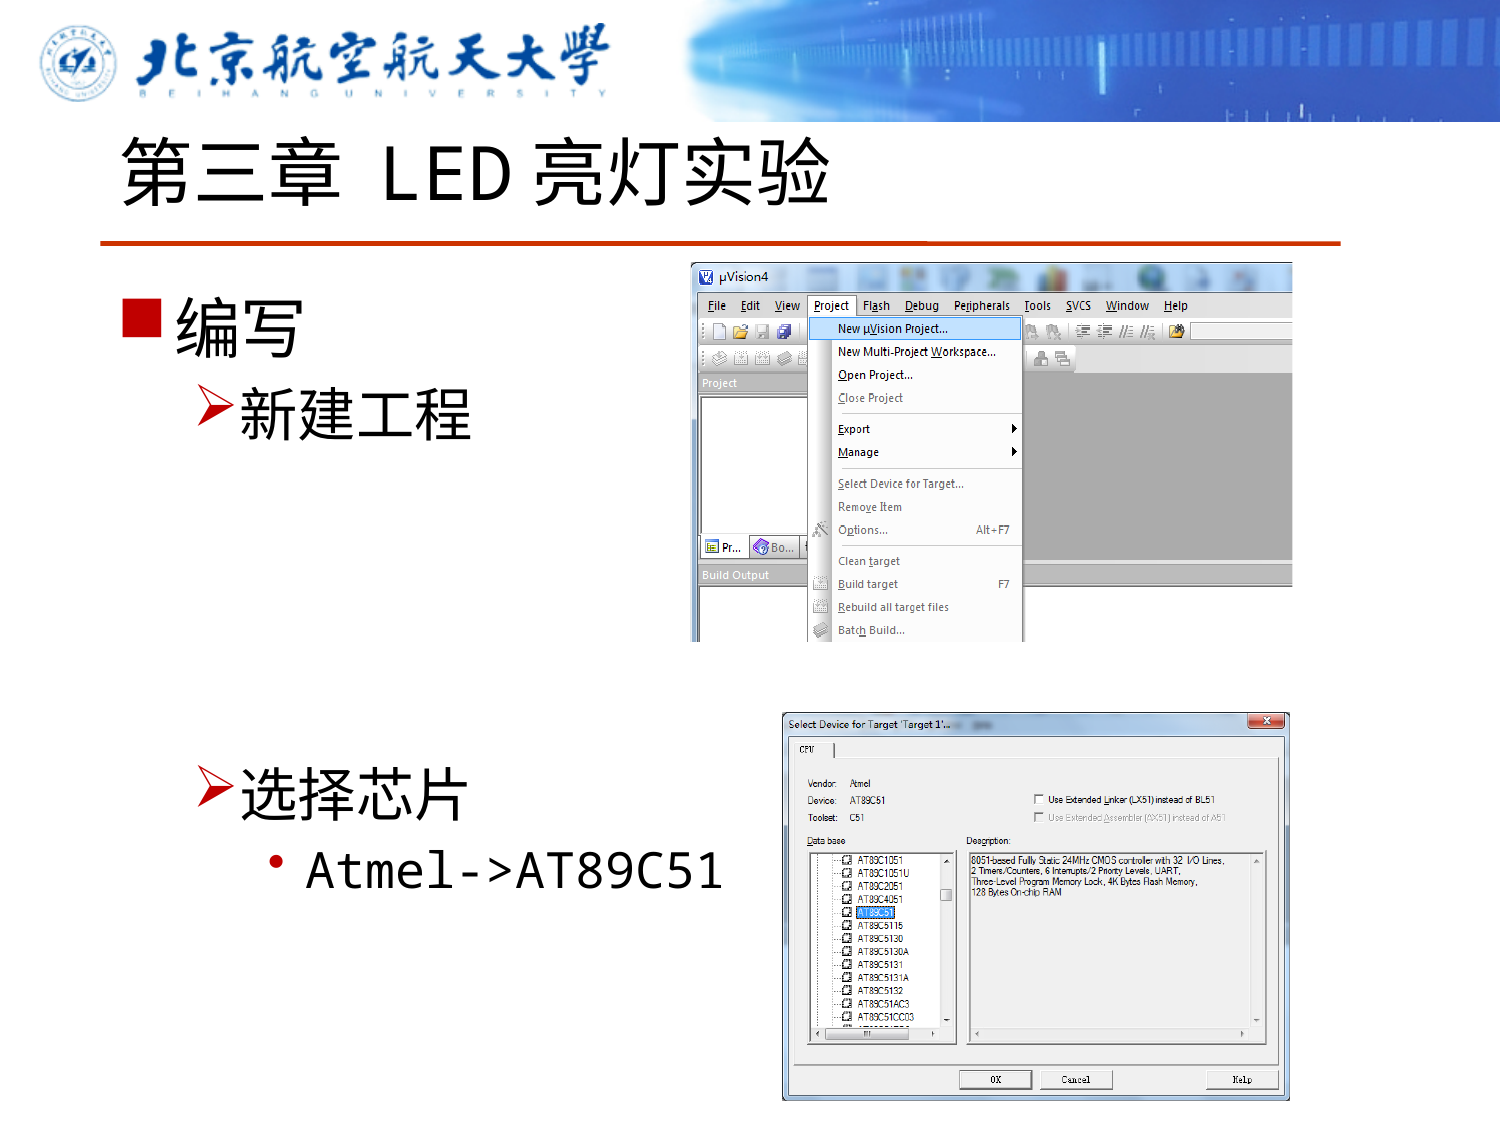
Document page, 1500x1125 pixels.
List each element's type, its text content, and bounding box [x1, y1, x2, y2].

picture [674, 0, 1500, 122]
picture [690, 262, 1293, 642]
footer [1021, 1087, 1471, 1124]
list 编写 新建工程 选择芯片 Atmel->AT89C51 [103, 278, 1341, 1014]
picture [782, 712, 1290, 1101]
picture [35, 23, 620, 102]
title 第三章 LED亮灯实验 [104, 117, 1398, 258]
